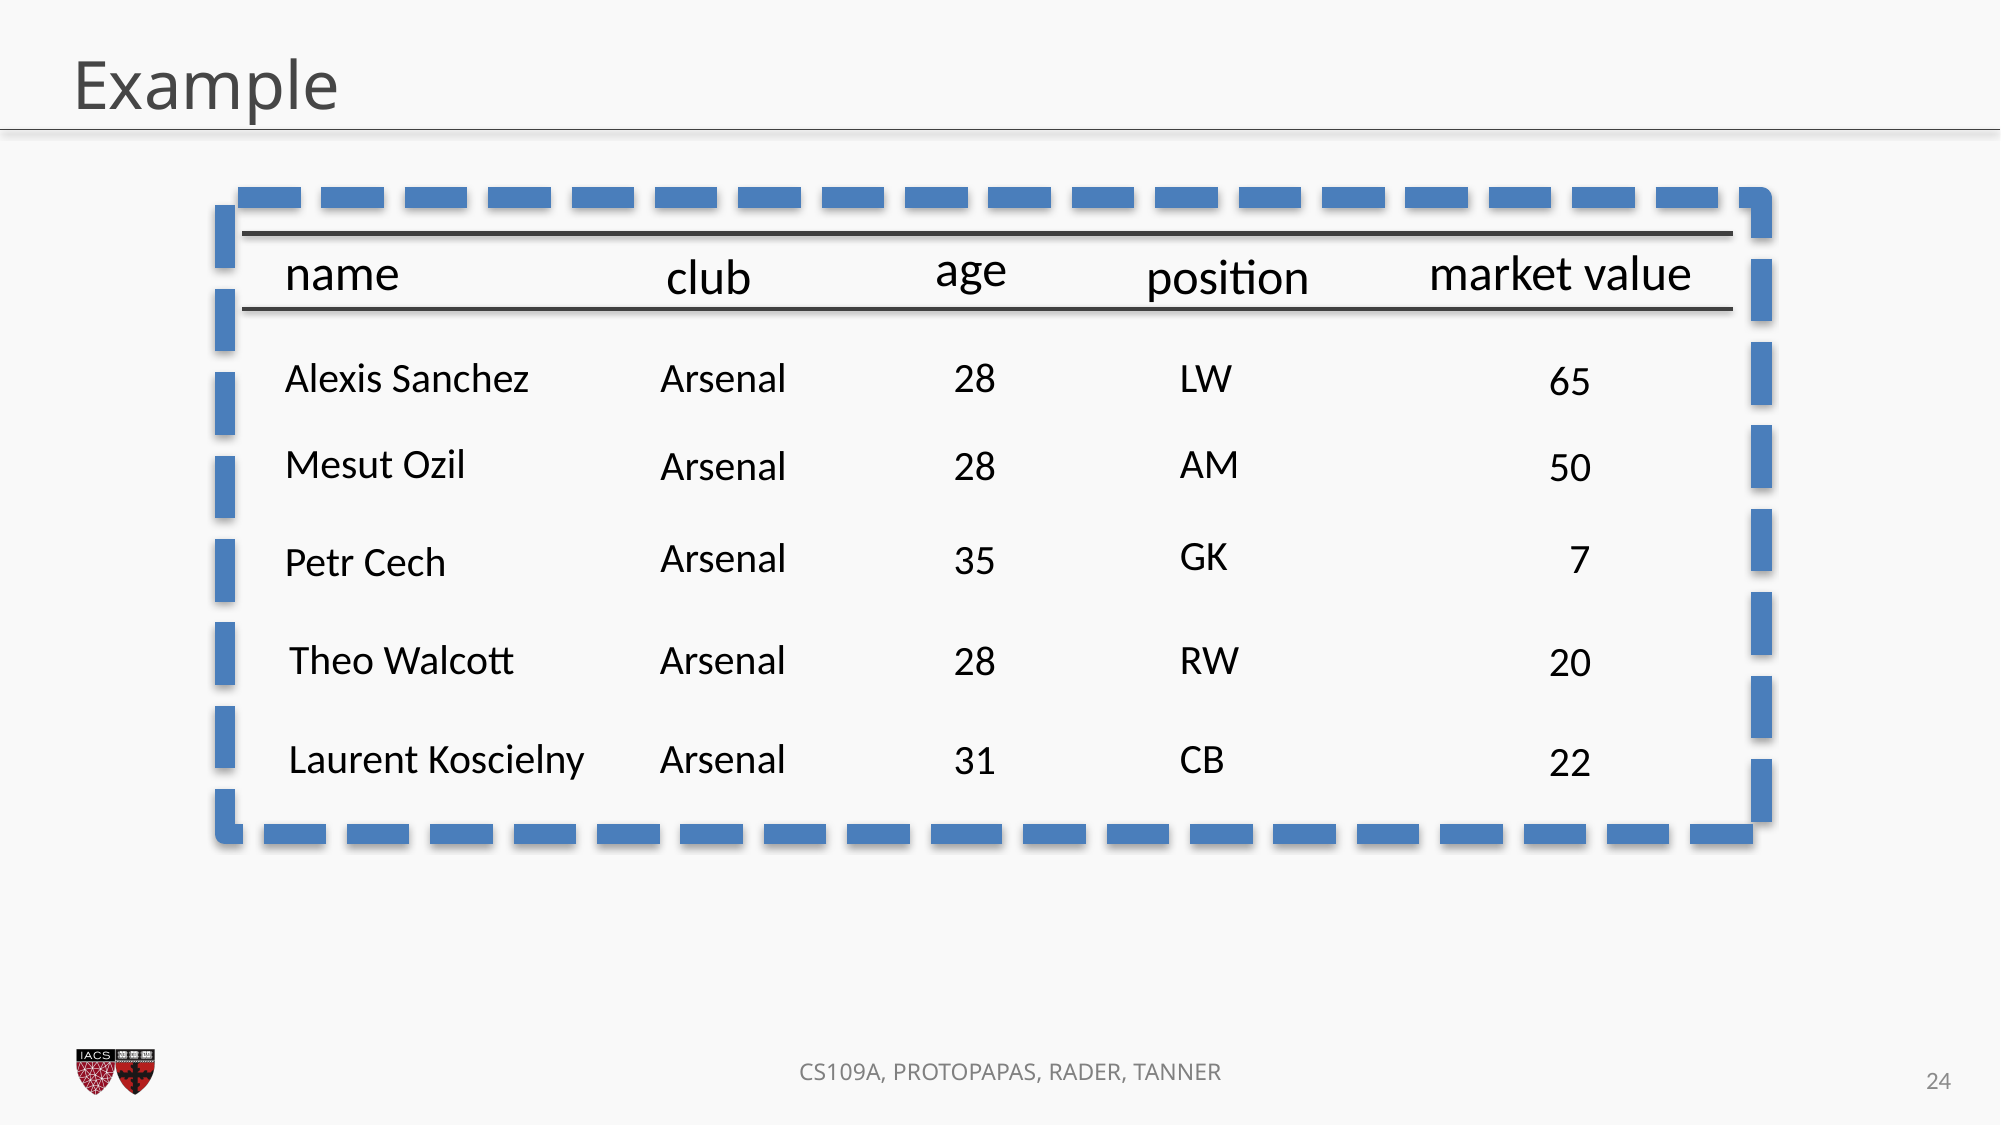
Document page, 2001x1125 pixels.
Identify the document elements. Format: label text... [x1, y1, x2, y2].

text_box market value [1414, 244, 1717, 305]
text_box LW [1165, 343, 1263, 409]
text_box Arsenal [645, 343, 893, 409]
text_box [224, 197, 1762, 835]
text_box Arsenal [645, 431, 893, 497]
text_box 22 [1534, 727, 1632, 793]
text_box RW [1165, 625, 1263, 690]
text_box Petr Cech [270, 527, 517, 593]
text_box club [651, 244, 836, 305]
text_box Arsenal [644, 625, 892, 691]
text_box 31 [938, 725, 1037, 791]
text_box CB [1165, 724, 1263, 790]
text_box Alexis Sanchez [270, 343, 620, 409]
title Example [57, 35, 1943, 162]
text_box 20 [1534, 627, 1632, 693]
text_box 35 [938, 525, 1037, 591]
text_box 7 [1554, 524, 1653, 590]
text_box age [920, 244, 1105, 304]
text_box 65 [1534, 346, 1632, 411]
text_box 28 [938, 626, 1037, 692]
text_box name [270, 244, 455, 305]
picture [75, 1049, 155, 1095]
text_box 28 [938, 431, 1037, 496]
slide_number 23 [1500, 1050, 1967, 1110]
text_box Mesut Ozil [270, 429, 620, 495]
text_box GK [1165, 521, 1263, 587]
text_box Laurent Koscielny [274, 724, 644, 790]
text_box AM [1165, 429, 1263, 495]
text_box 28 [938, 343, 1037, 409]
text_box Theo Walcott [274, 625, 618, 691]
text_box Arsenal [645, 523, 893, 588]
text_box position [1131, 244, 1358, 305]
text_box Arsenal [644, 724, 892, 790]
text_box 50 [1534, 432, 1632, 498]
